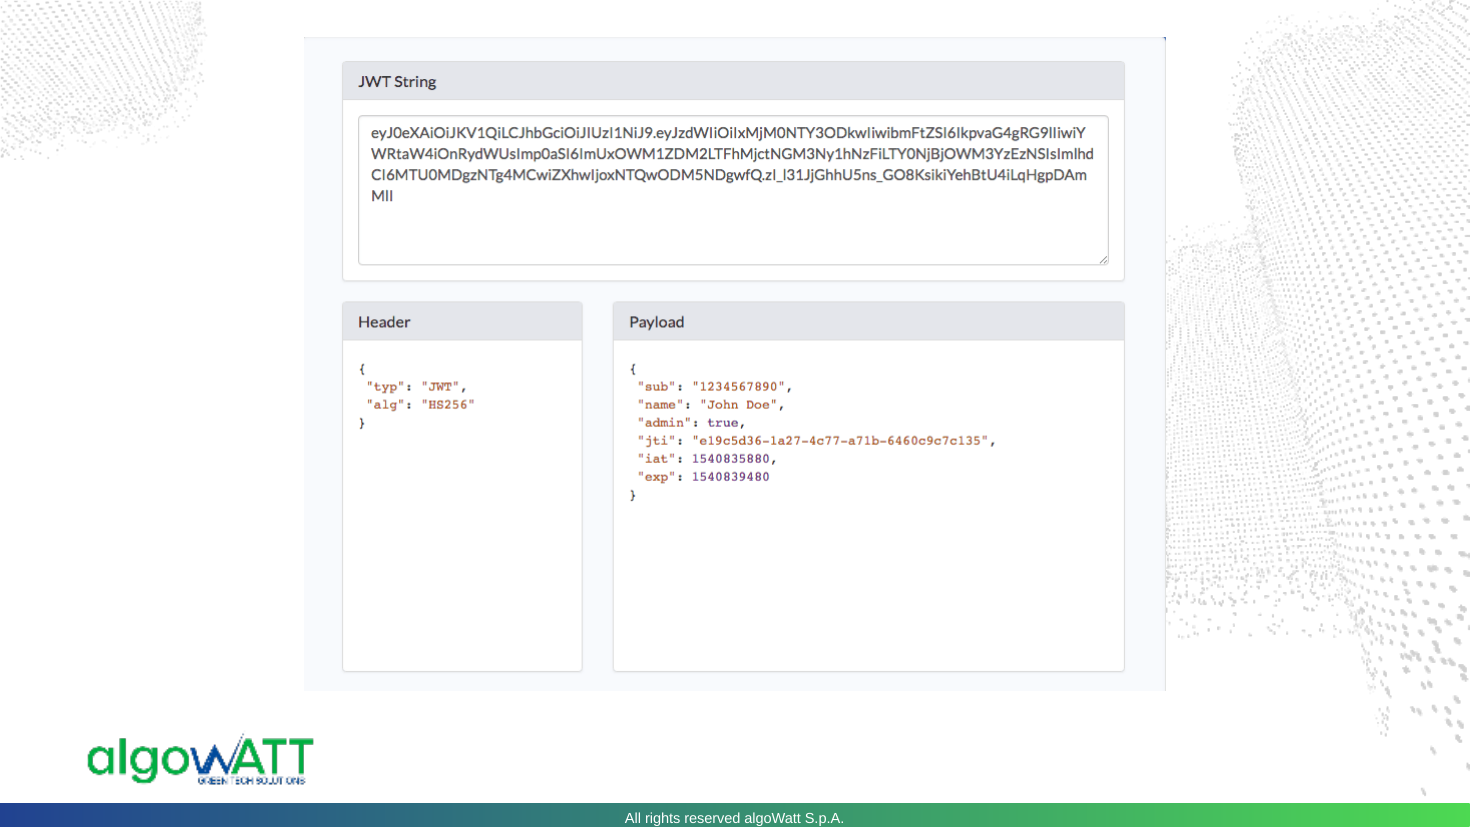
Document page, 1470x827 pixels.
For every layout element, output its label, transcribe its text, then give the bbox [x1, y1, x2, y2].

footer All rights reserved algoWatt S.p.A. [486, 795, 983, 827]
picture [82, 718, 326, 799]
picture [1, 0, 1470, 804]
